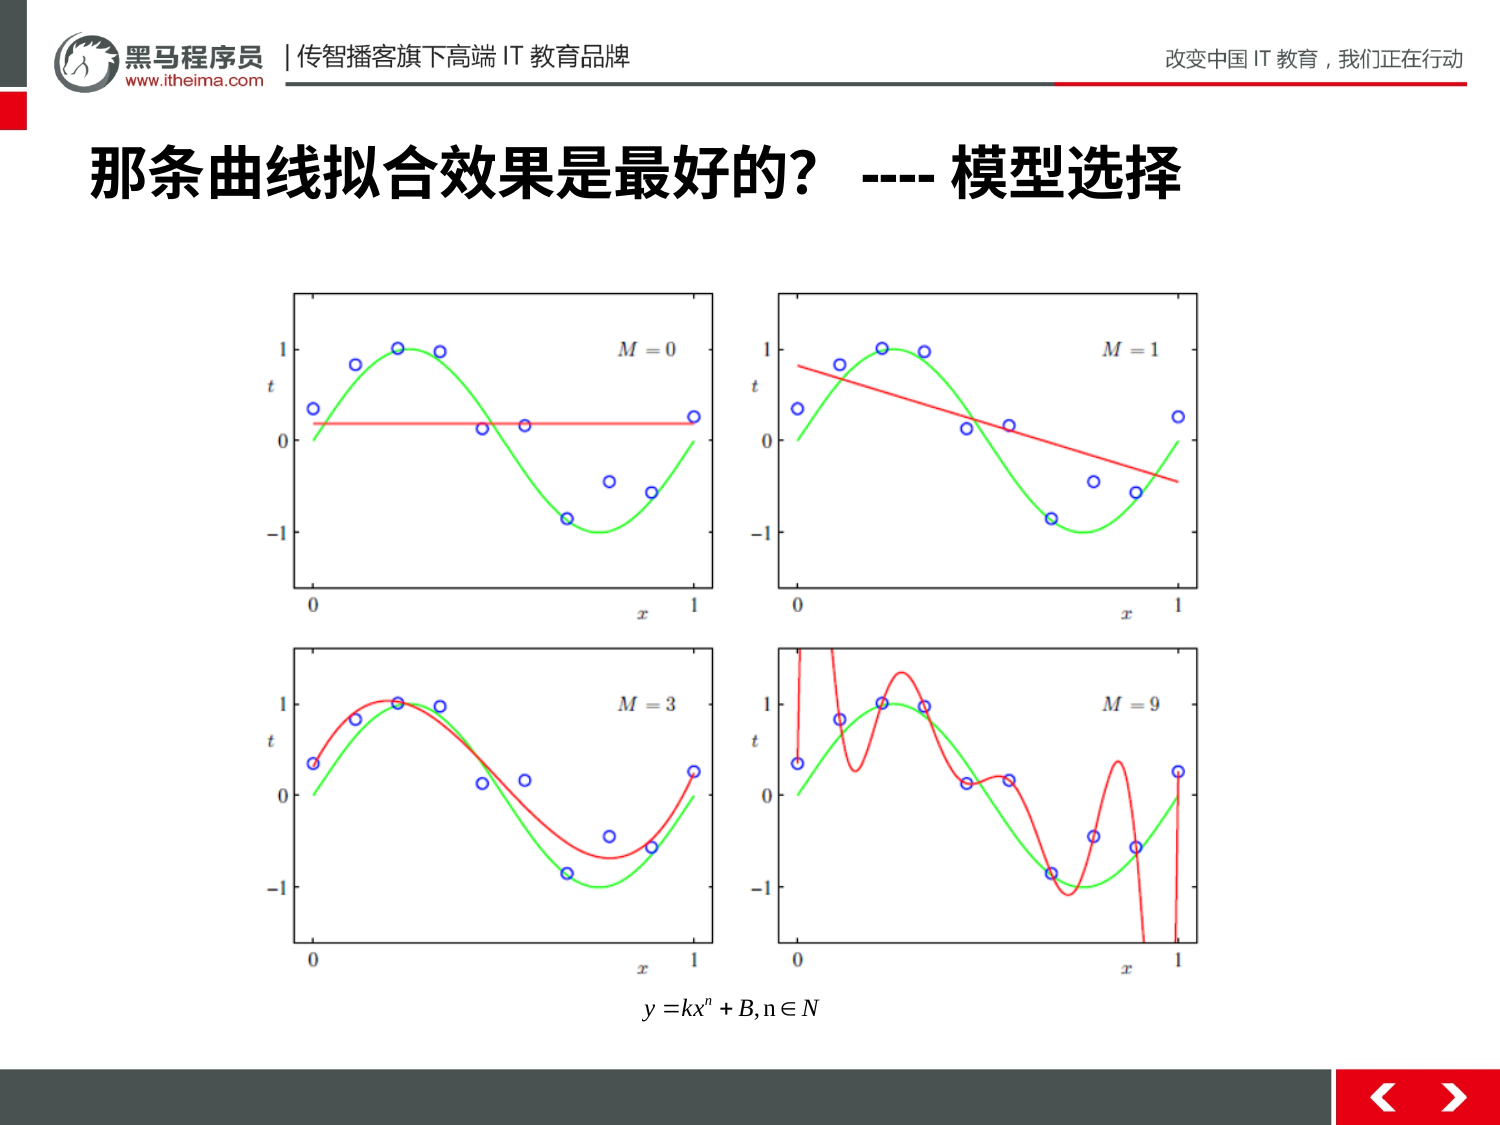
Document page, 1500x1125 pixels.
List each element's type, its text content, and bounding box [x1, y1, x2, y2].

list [254, 283, 1246, 990]
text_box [637, 989, 826, 1028]
picture [0, 0, 1500, 1125]
title 那条曲线拟合效果是最好的？----模型选择 [75, 128, 1425, 236]
